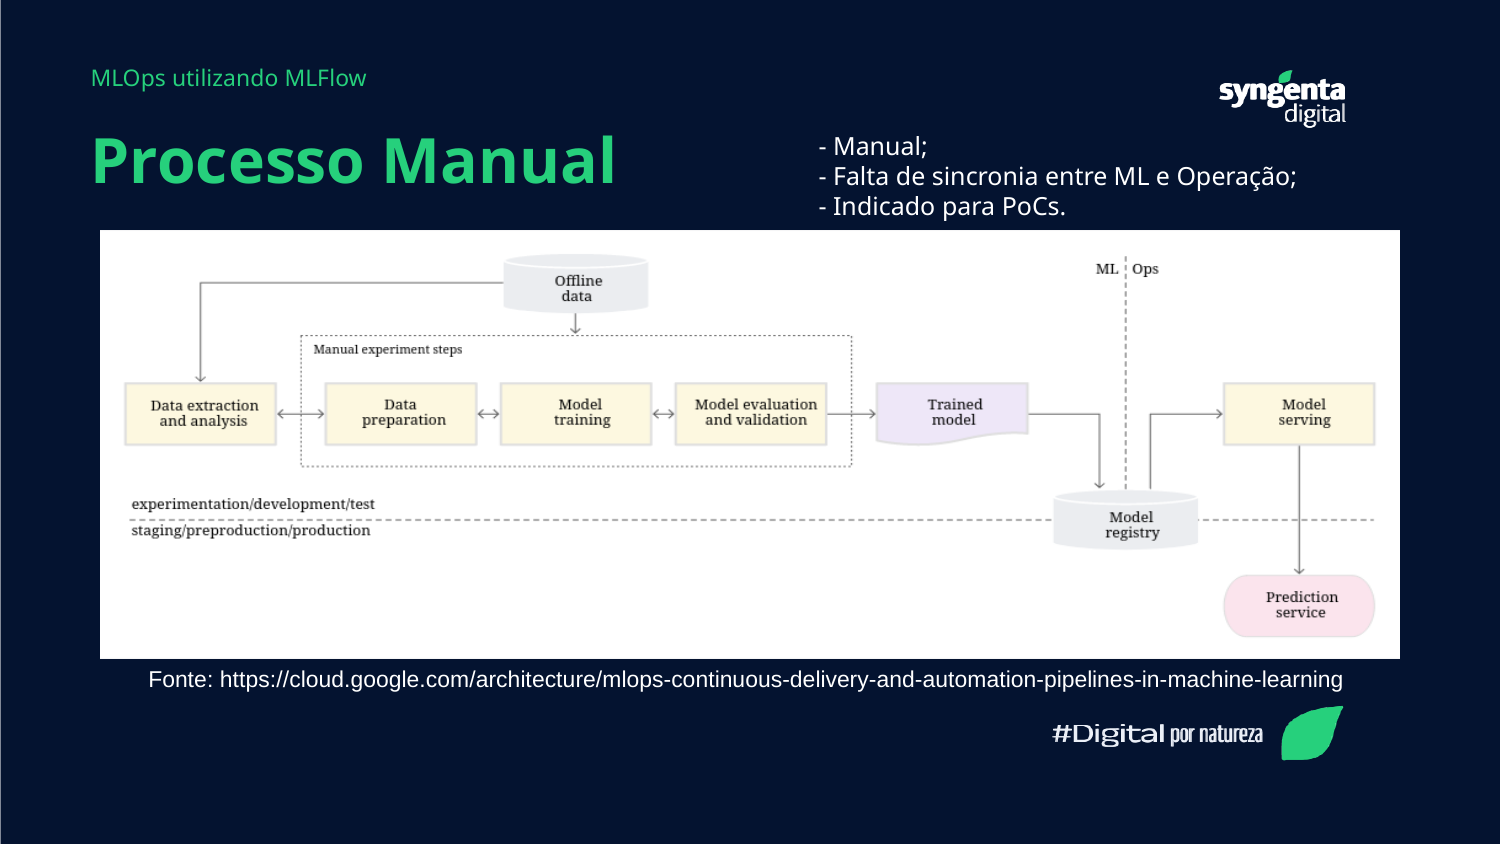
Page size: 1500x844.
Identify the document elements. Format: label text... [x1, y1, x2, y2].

picture [0, 0, 1500, 844]
text_box - Manual; - Falta de sincronia entre ML e Operação; - Indicado para PoCs. [797, 115, 972, 228]
text_box Fonte: https://cloud.google.com/architecture/mlops-continuous-delivery-and-automation-pipelines-in-machine-learning [100, 665, 972, 756]
text_box MLOps utilizando MLFlow [75, 50, 394, 106]
text_box Processo Manual [75, 126, 709, 209]
